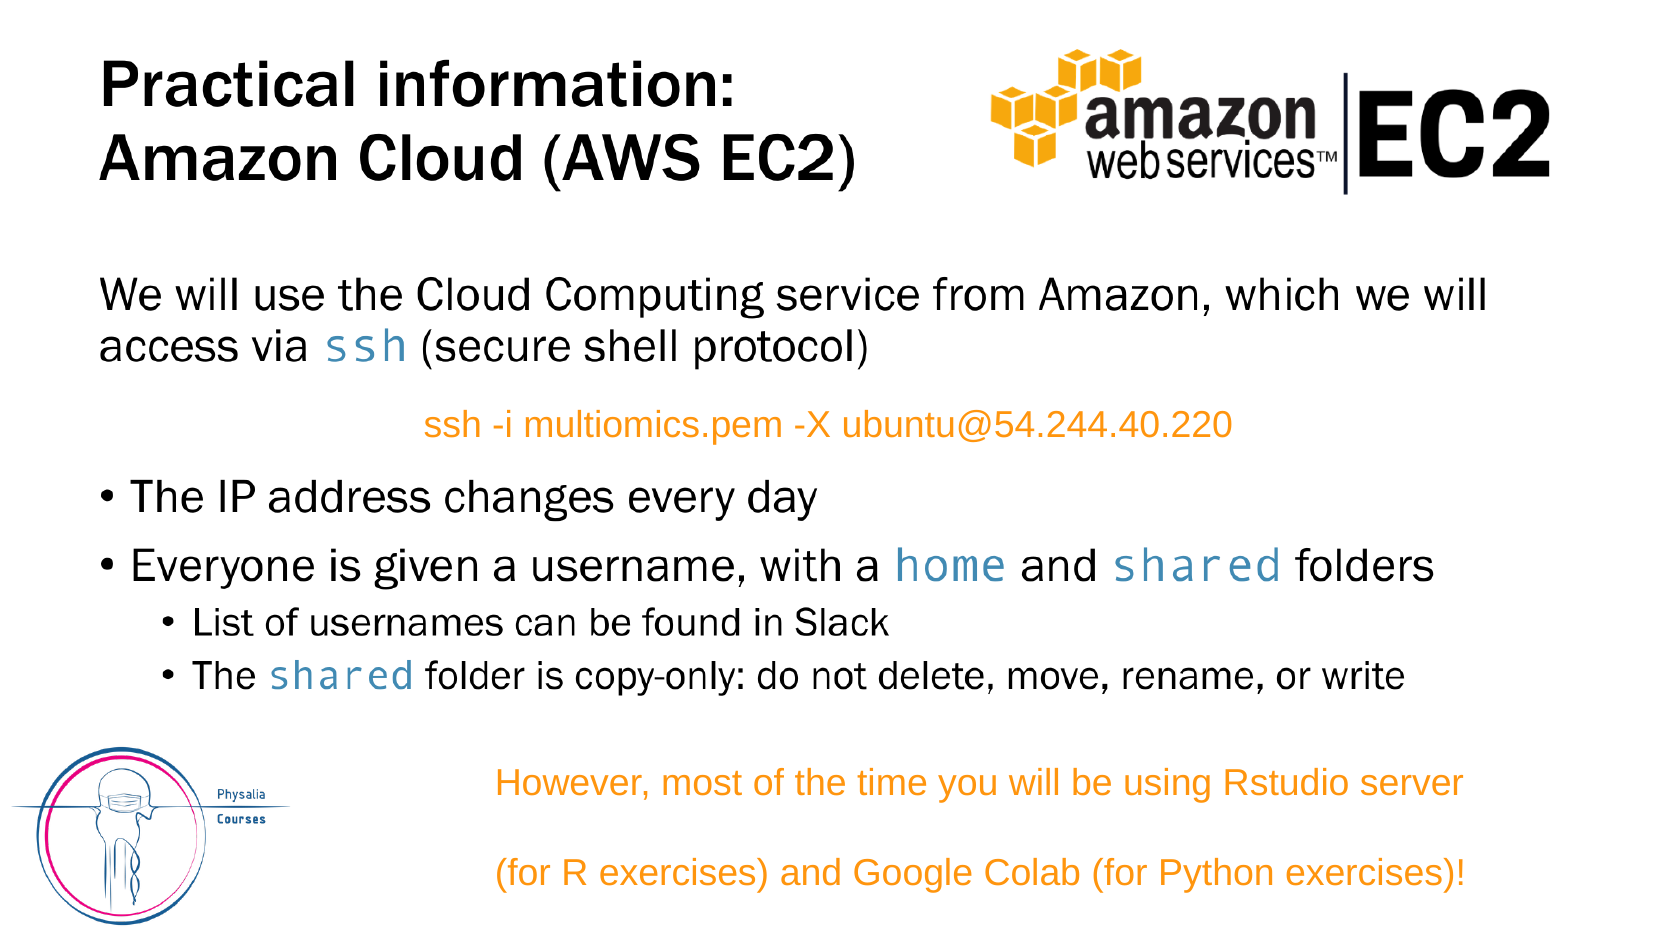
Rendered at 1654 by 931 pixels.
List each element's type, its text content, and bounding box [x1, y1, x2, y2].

text_box However, most of the time you will be using Rstudio server (for R exercises) and Google Colab (for Python exercises)! [480, 750, 1490, 908]
text_box ssh -i multiomics.pem -X ubuntu@54.244.40.220 [408, 392, 1313, 450]
picture [1, 456, 1654, 706]
picture [1, 44, 1654, 381]
picture [3, 741, 300, 927]
